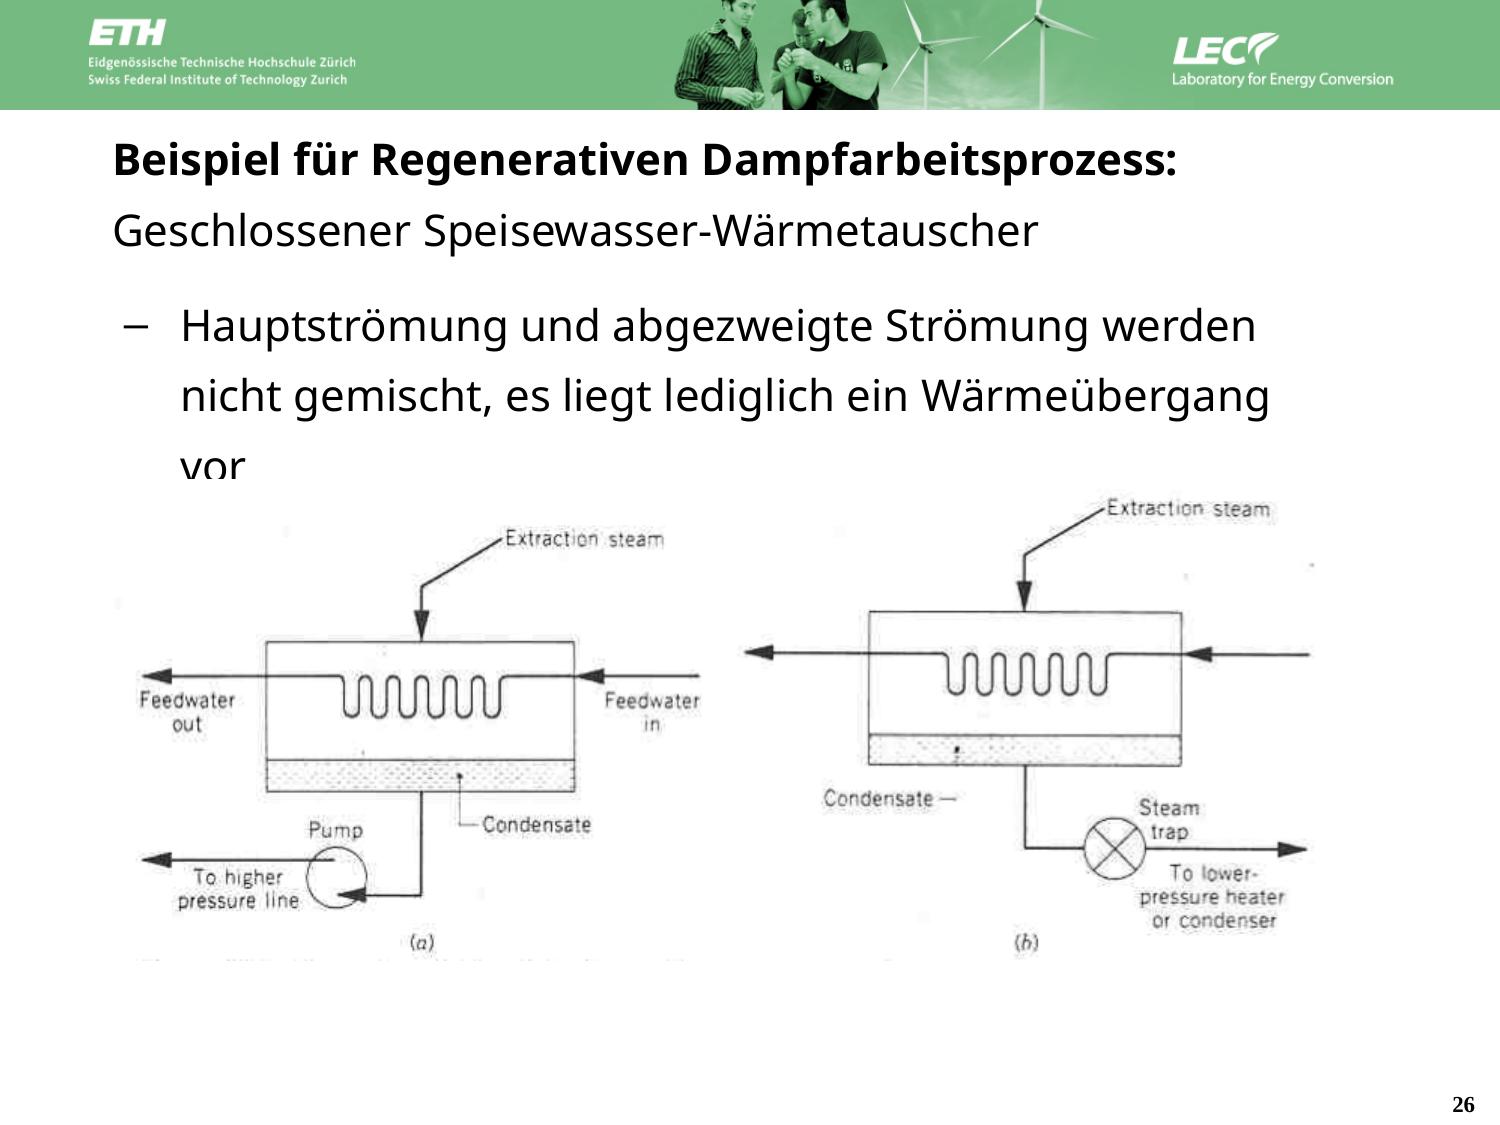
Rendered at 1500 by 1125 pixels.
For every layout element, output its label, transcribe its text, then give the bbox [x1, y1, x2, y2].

text_box Beispiel für Regenerativen Dampfarbeitsprozess: Geschlossener Speisewasser-Wärmetauscher [112, 113, 1263, 256]
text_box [111, 479, 1336, 961]
picture [0, 0, 1500, 110]
text_box Hauptströmung und abgezweigte Strömung werden nicht gemischt, es liegt lediglich ein Wärmeübergang vor [123, 278, 1329, 478]
